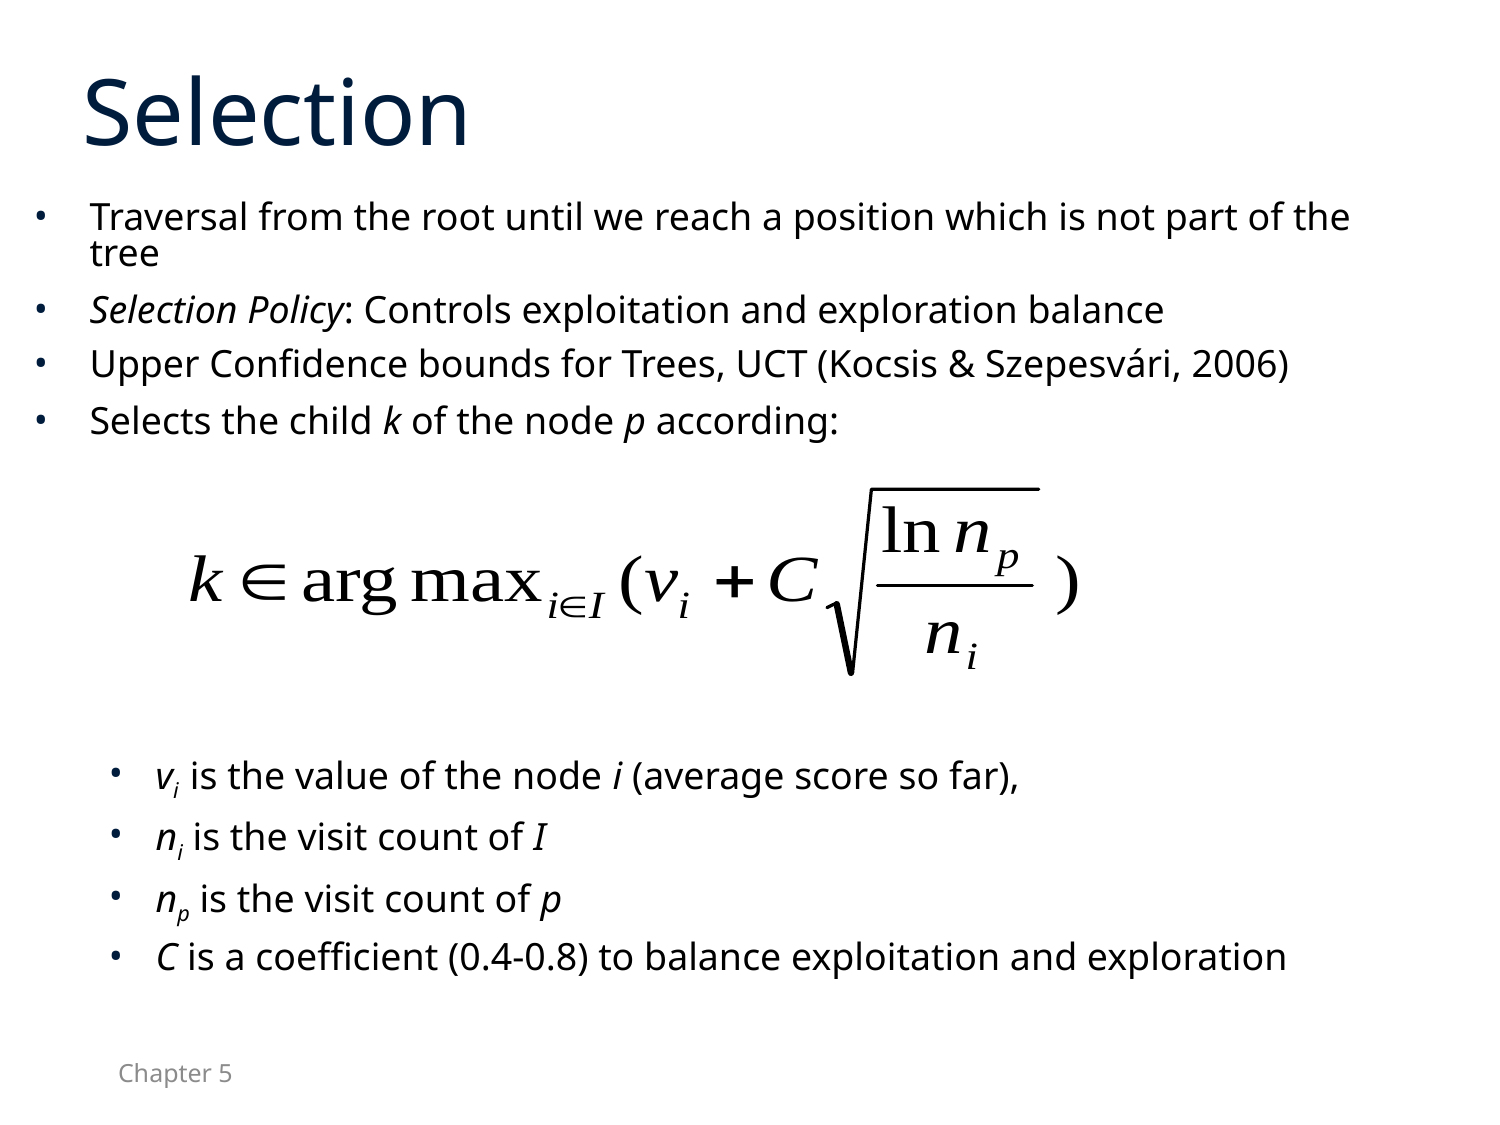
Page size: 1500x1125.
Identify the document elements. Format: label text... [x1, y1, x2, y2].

text_box Selection [82, 53, 1471, 179]
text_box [176, 475, 1094, 690]
text_box Traversal from the root until we reach a position which is not part of the tree Selection Policy: Controls exploitation and exploration balance Upper Confidence bounds for Trees, UCT (Kocsis & Szepesvári, 2006) Selects the child k of the node p according: vi is the value of the node i (average score so far), ni is the visit count of I np is the visit count of p C is a coefficient (0.4-0.8) to balance exploitation and exploration [33, 145, 1422, 1125]
